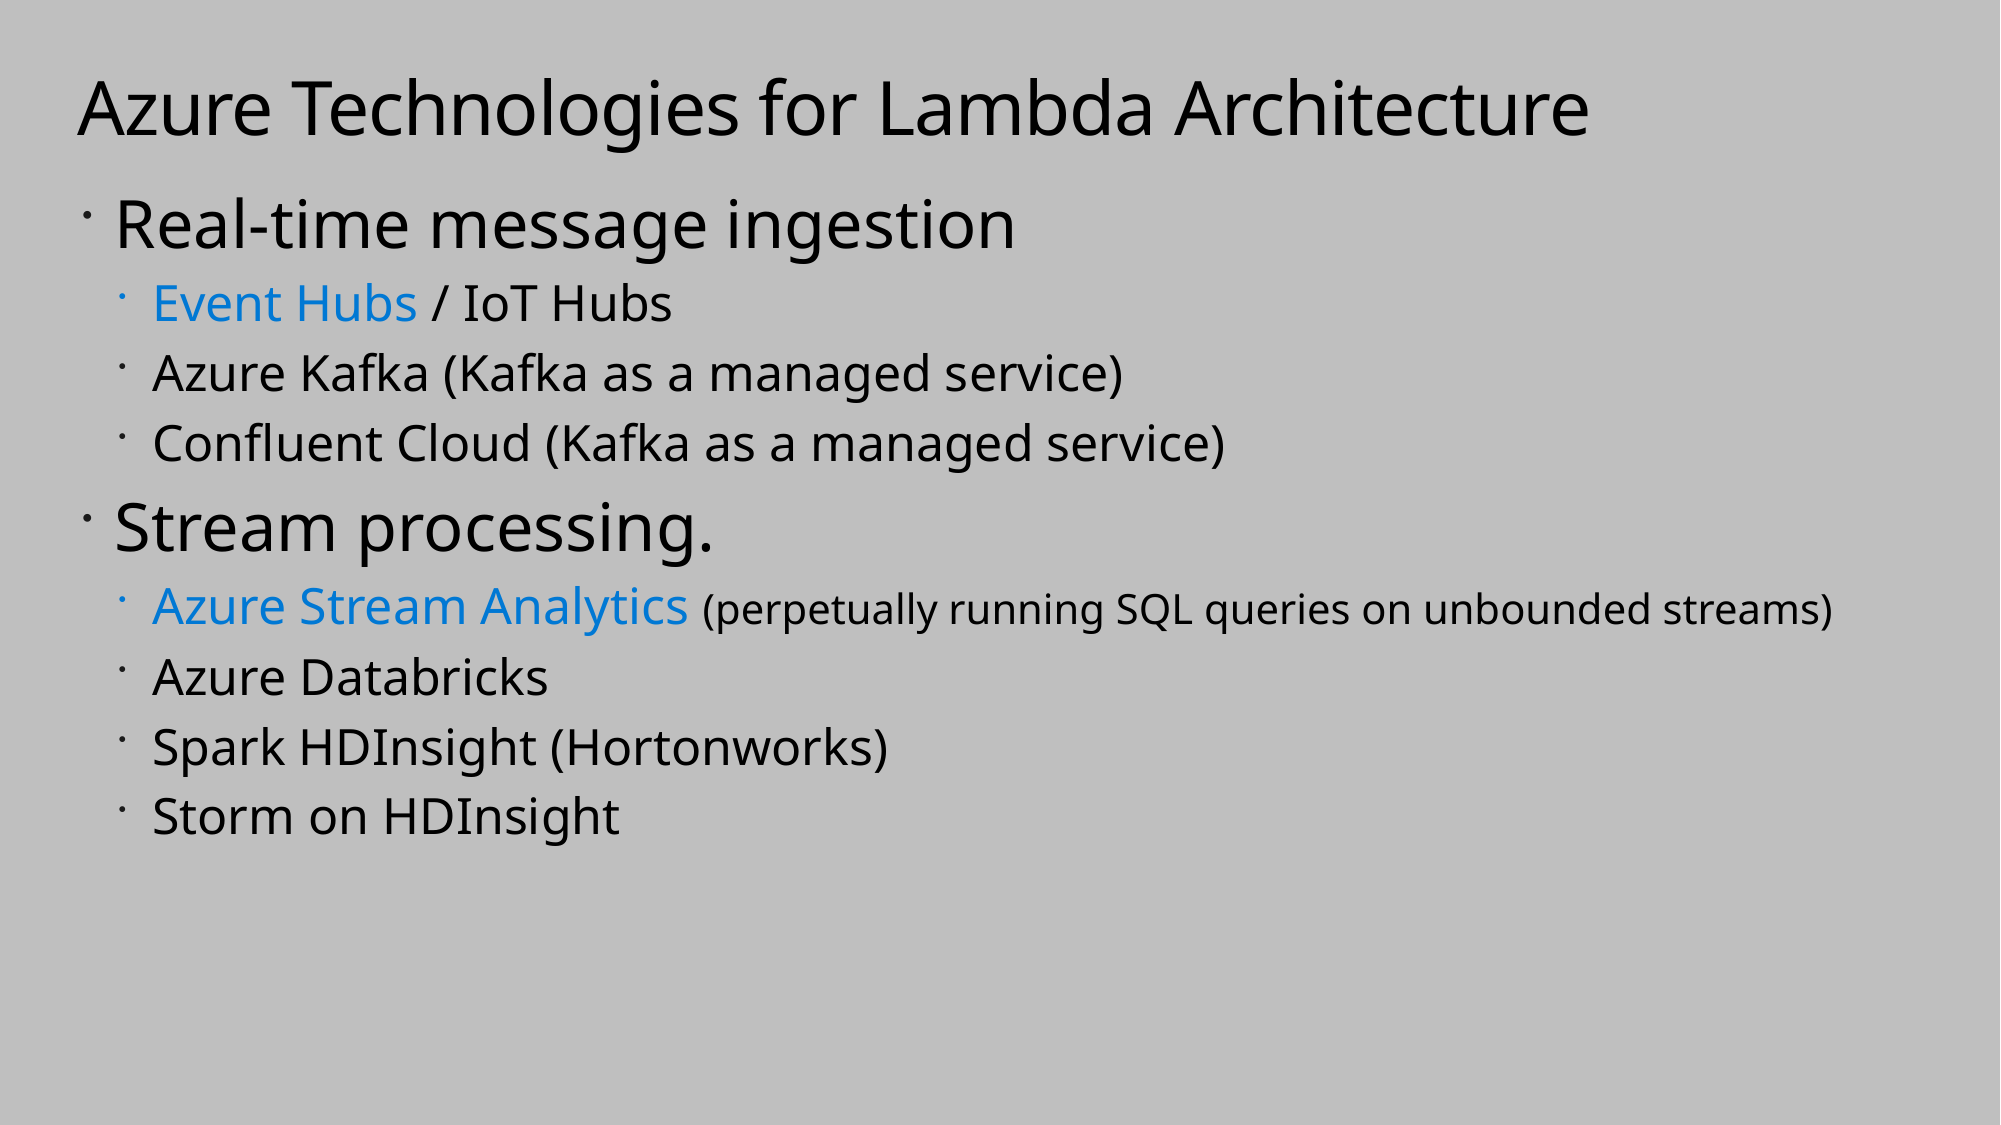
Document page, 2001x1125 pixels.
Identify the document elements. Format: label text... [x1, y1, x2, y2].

list Real-time message ingestion Event Hubs / IoT Hubs Azure Kafka (Kafka as a managed service) Confluent Cloud (Kafka as a managed service) Stream processing. Azure Stream Analytics (perpetually running SQL queries on unbounded streams) Azure Databricks Spark HDInsight (Hortonworks) Storm on HDInsight [77, 181, 1912, 942]
title Azure Technologies for Lambda Architecture [77, 60, 1885, 152]
